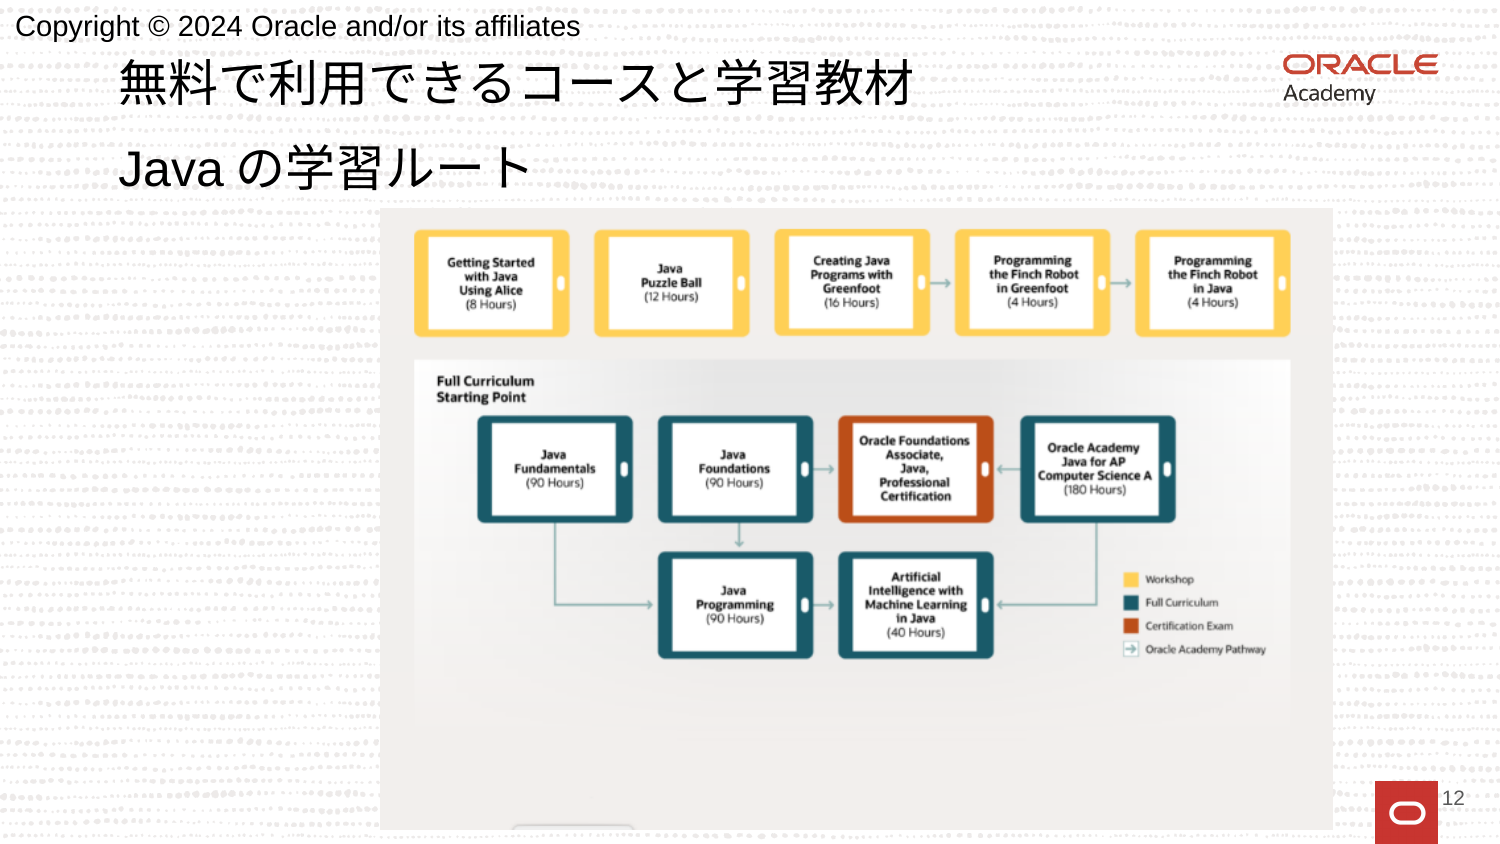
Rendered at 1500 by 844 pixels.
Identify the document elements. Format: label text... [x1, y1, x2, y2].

footer Copyright © 2024 Oracle and/or its affiliates [0, 0, 933, 43]
slide_number ‹#› [1389, 764, 1480, 830]
text_box Javaの学習ルート [107, 137, 1183, 211]
text_box 無料で利用できるコースと学習教材 [107, 53, 1183, 127]
picture [0, 0, 1500, 844]
